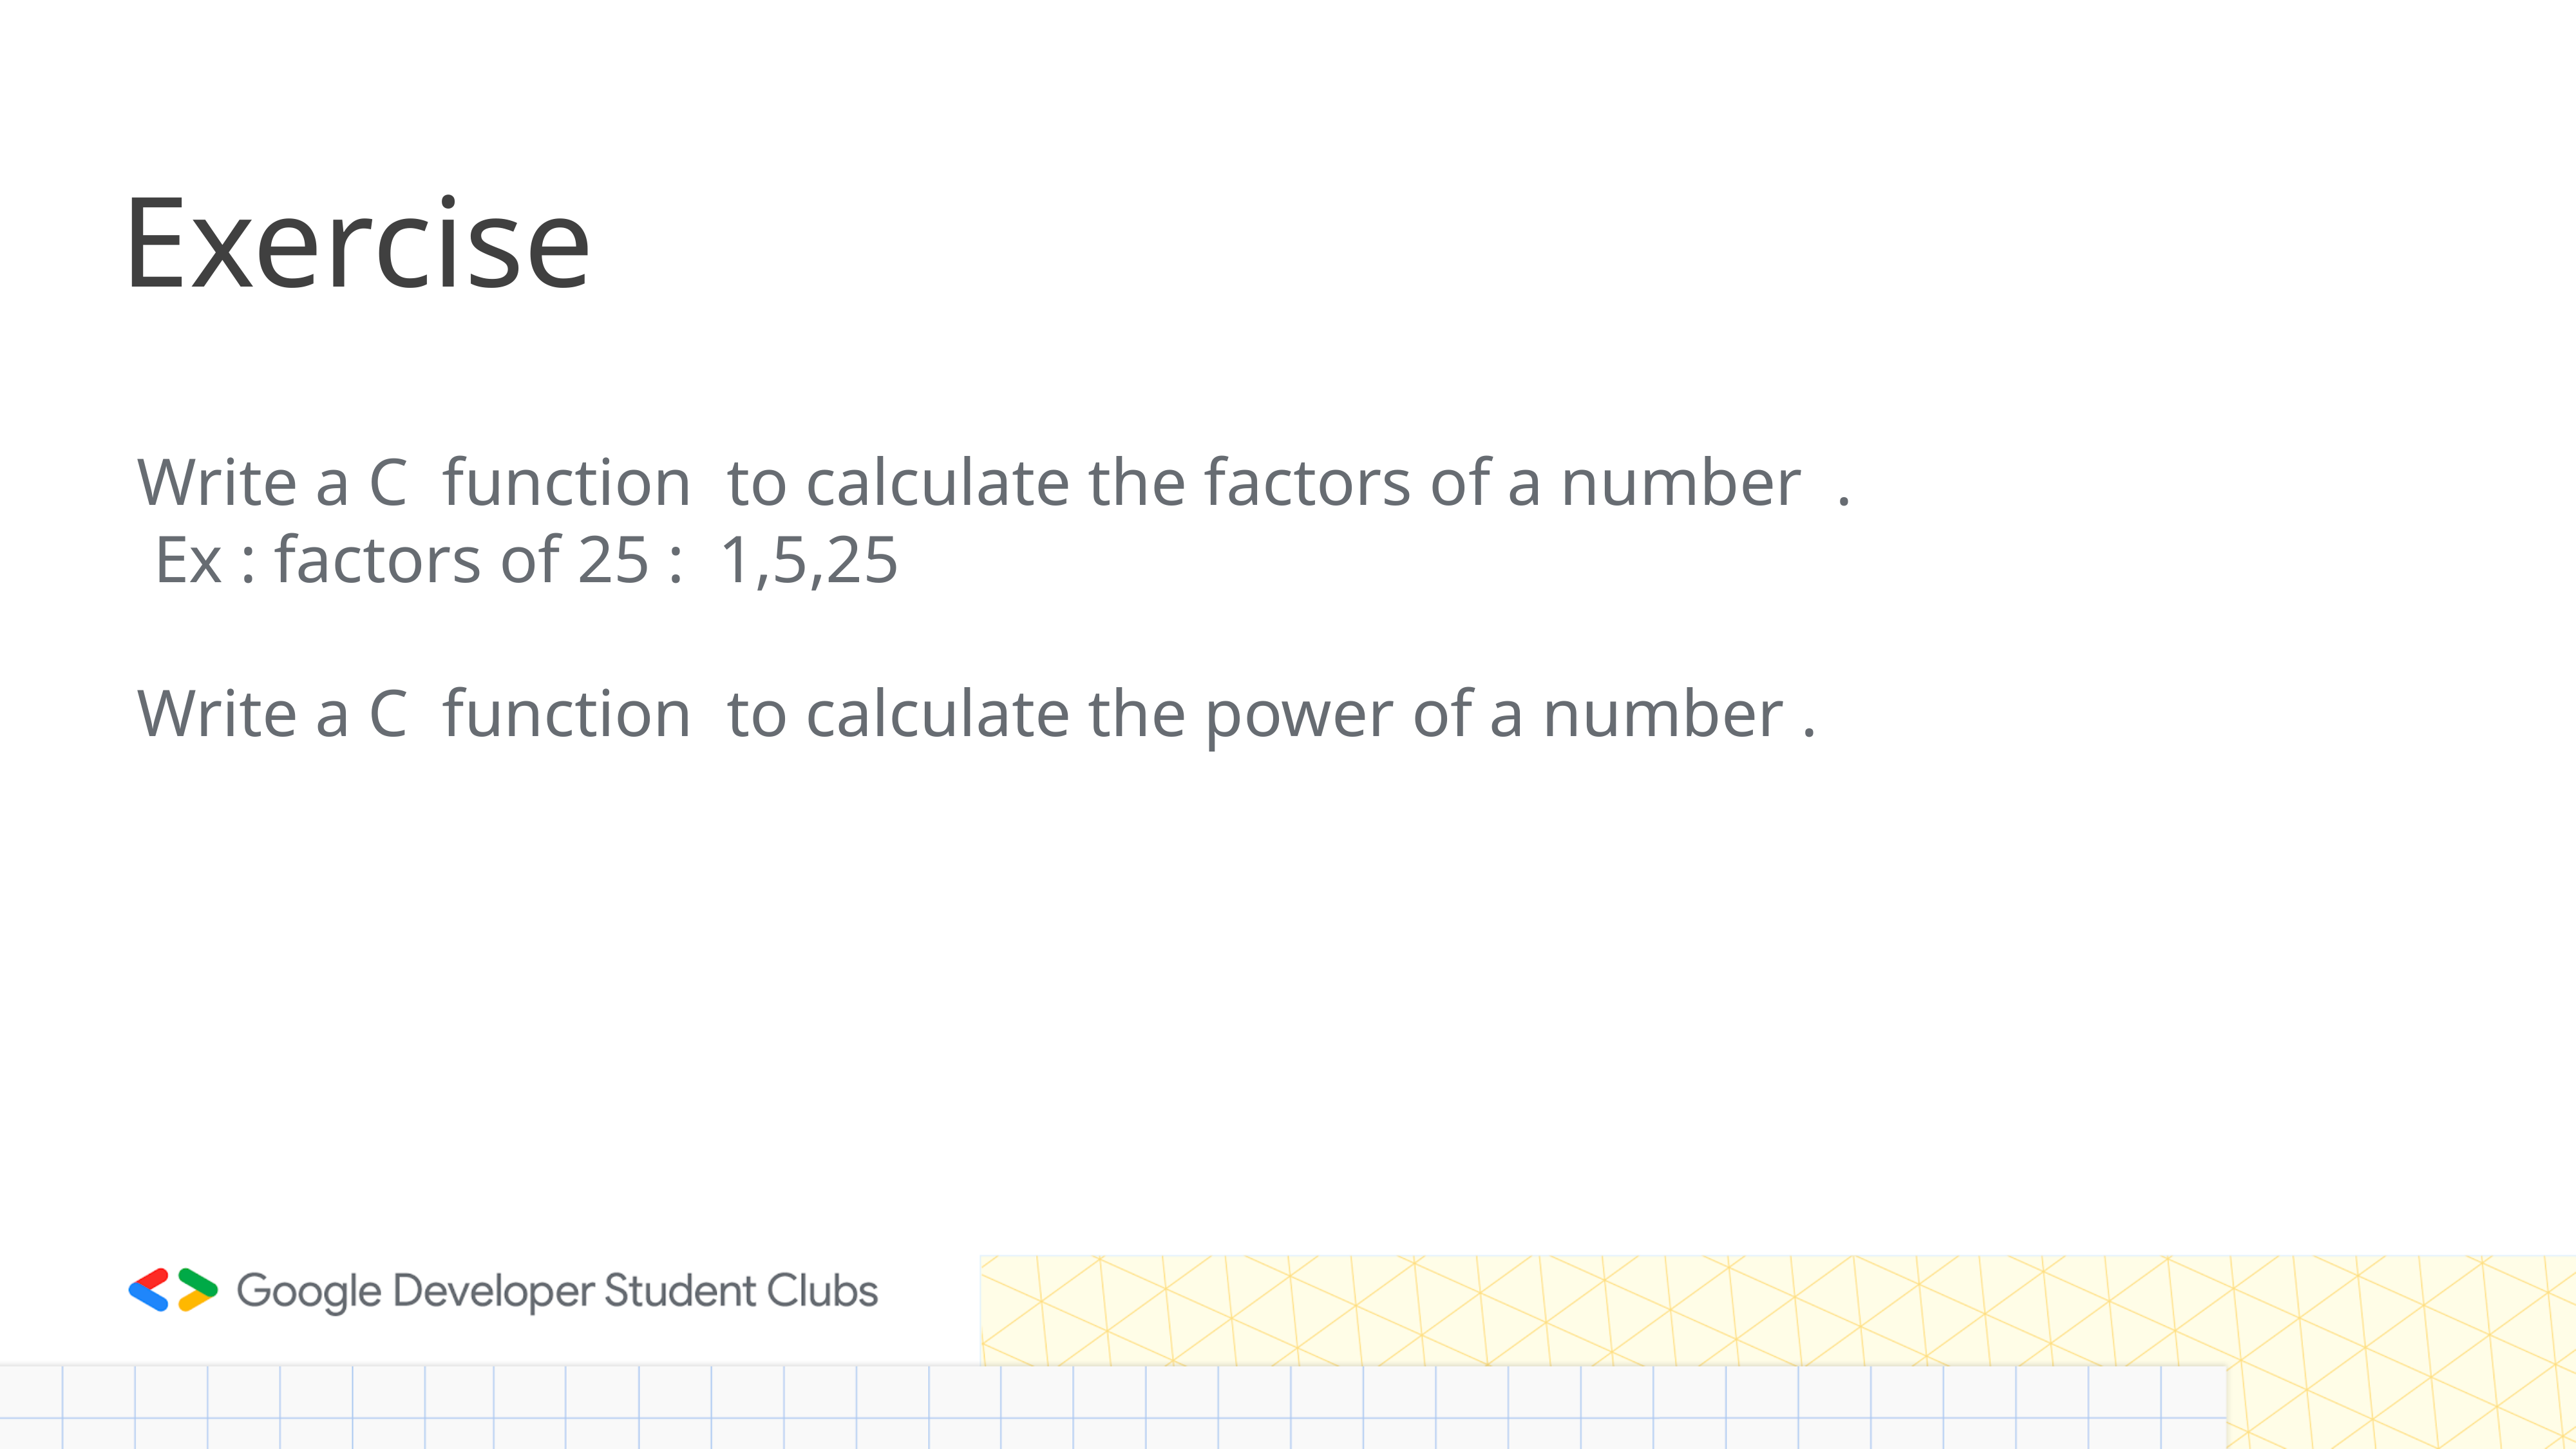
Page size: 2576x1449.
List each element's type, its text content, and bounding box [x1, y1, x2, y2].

list Write a C function to calculate the factors of a number . Ex : factors of 25 : 1,5,25 Write a C function to calculate the power of a number . [127, 431, 2441, 1282]
title Exercise [94, 136, 2414, 430]
picture [0, 0, 2576, 1449]
